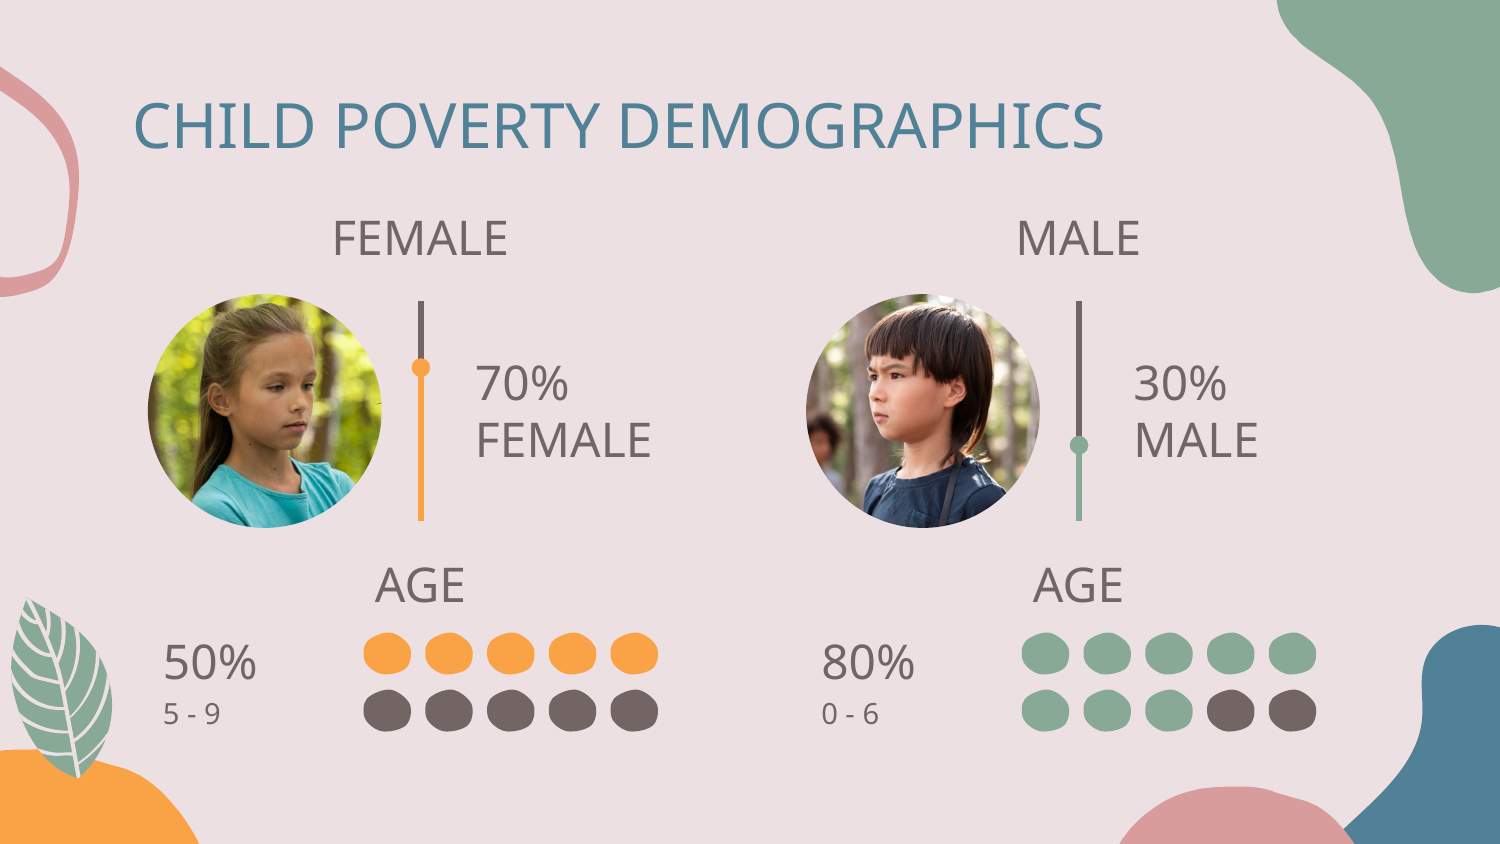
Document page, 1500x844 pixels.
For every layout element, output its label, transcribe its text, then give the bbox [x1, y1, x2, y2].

text_box AGE [147, 539, 693, 617]
text_box 30% MALE [1118, 337, 1352, 481]
text_box FEMALE [147, 192, 693, 270]
text_box 0 - 6 [806, 680, 1005, 732]
picture [147, 293, 382, 529]
text_box 80% [806, 616, 1005, 677]
picture [805, 293, 1041, 529]
text_box 5 - 9 [147, 680, 347, 732]
title CHILD POVERTY DEMOGRAPHICS [117, 70, 1383, 148]
table_cell [415, 358, 420, 377]
text_box 70% FEMALE [460, 337, 694, 481]
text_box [1021, 632, 1317, 732]
table_cell [422, 358, 427, 377]
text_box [363, 632, 659, 732]
text_box 50% [147, 616, 347, 677]
text_box AGE [806, 539, 1352, 617]
text_box MALE [806, 192, 1352, 270]
